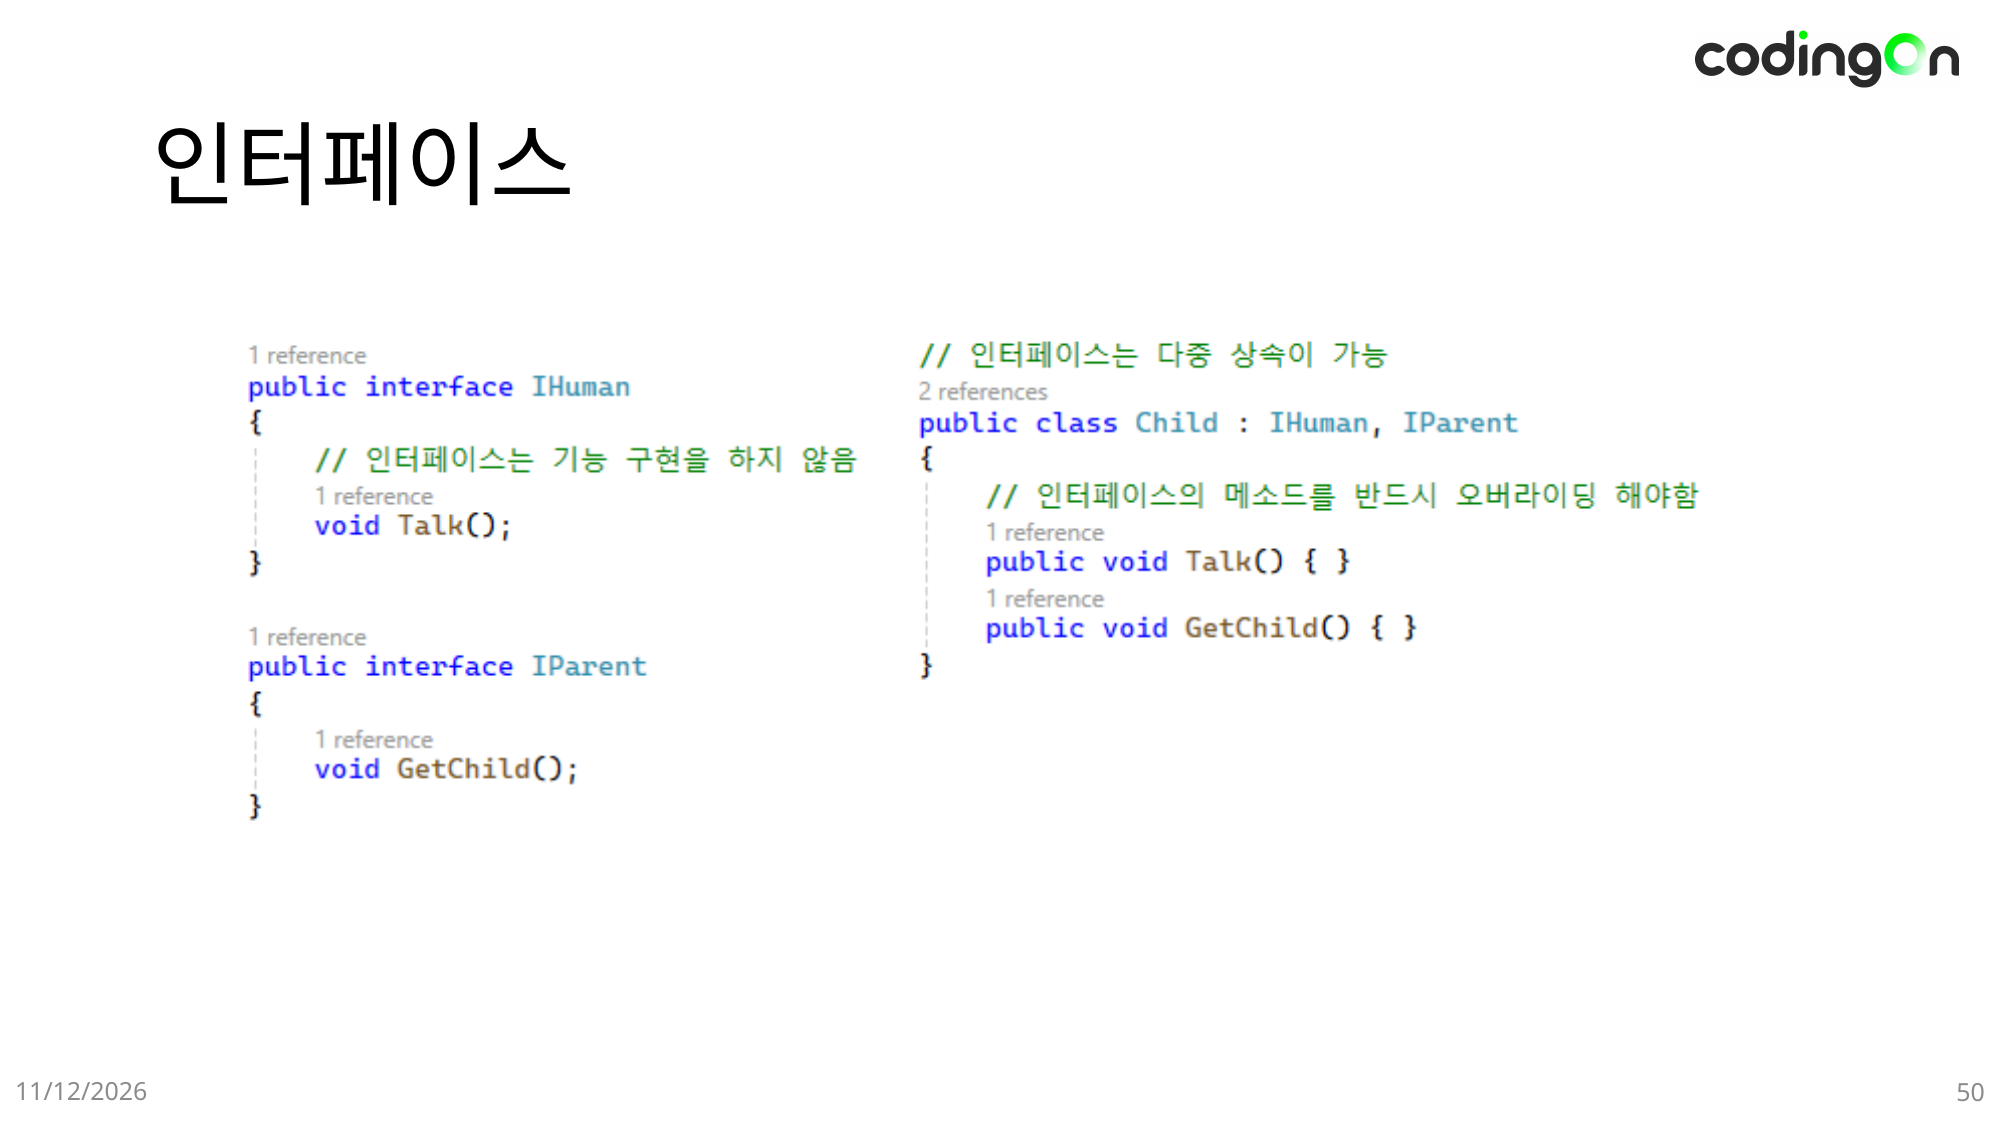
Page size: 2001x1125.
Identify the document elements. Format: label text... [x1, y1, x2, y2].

title 인터페이스 [137, 59, 1863, 278]
picture [904, 334, 1712, 692]
picture [1695, 30, 1959, 88]
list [237, 334, 884, 841]
slide_number 50 [1550, 1063, 2000, 1124]
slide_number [0, 1062, 450, 1123]
